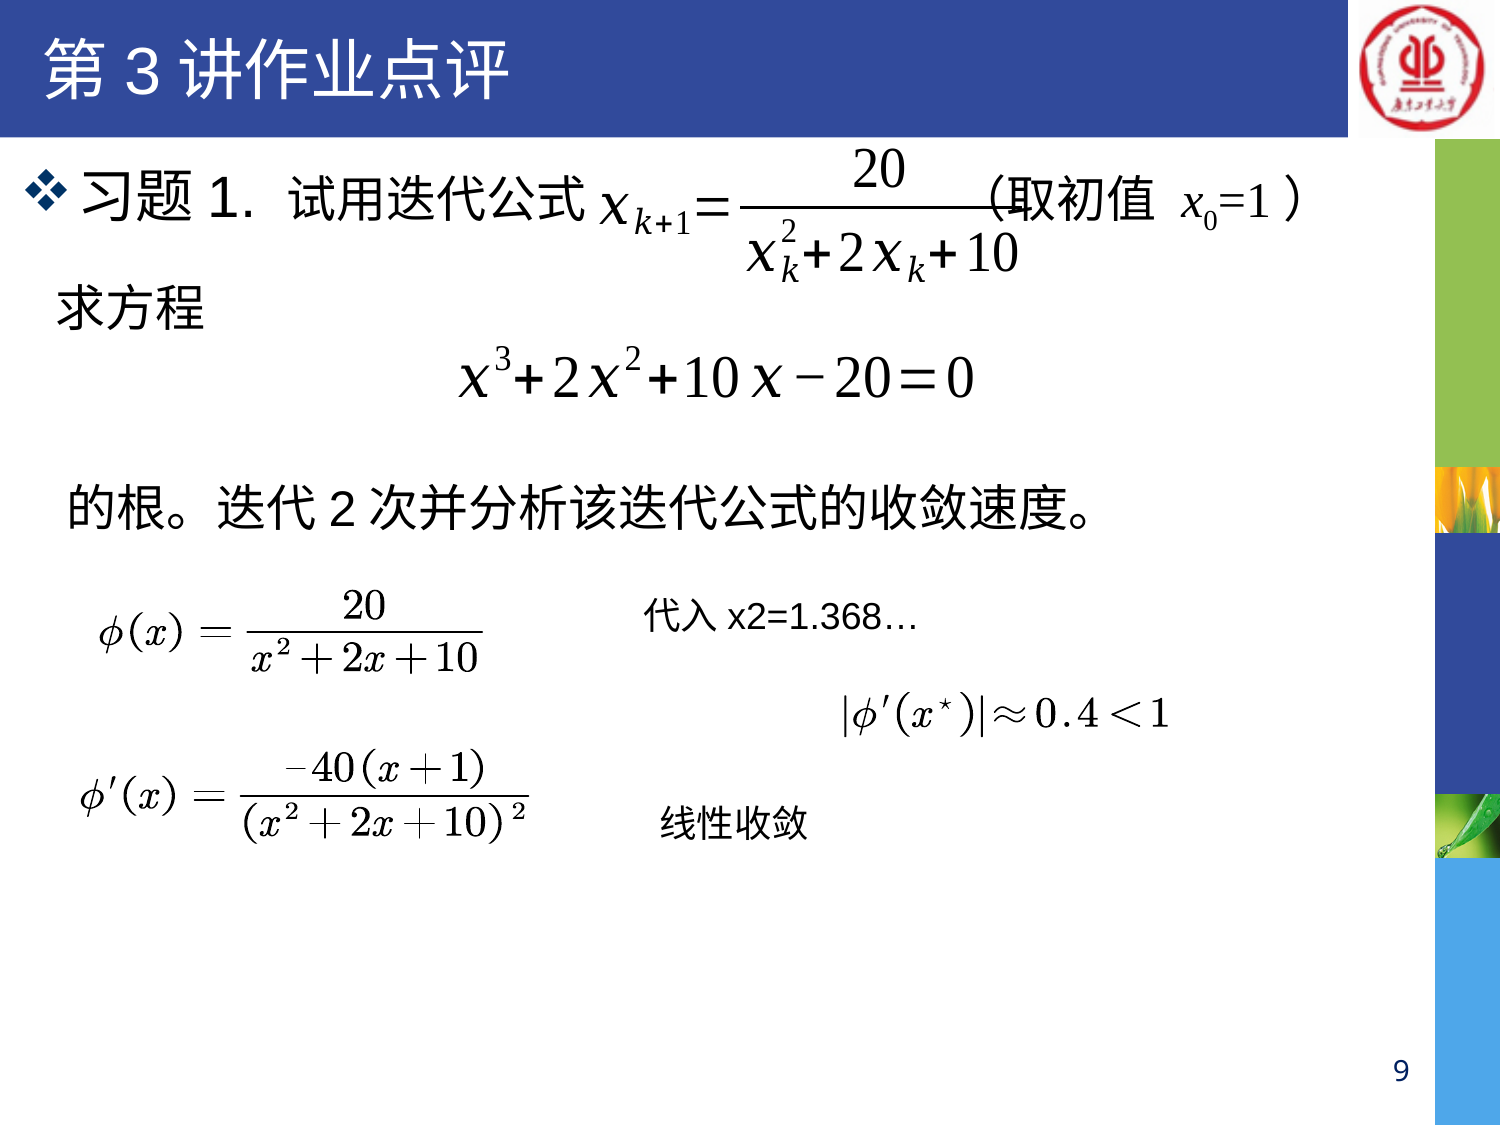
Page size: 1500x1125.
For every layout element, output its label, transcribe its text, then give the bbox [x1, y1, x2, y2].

text_box 代入x2=1.368… [628, 584, 1009, 645]
list 习题1. 试用迭代公式 （取初值 x0=1） 求方程 的根。迭代2次并分析该迭代公式的收敛速度。 [5, 113, 1500, 539]
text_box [76, 738, 539, 859]
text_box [839, 681, 1177, 752]
title 第3讲作业点评 [26, 28, 1190, 109]
text_box 线性收敛 [644, 792, 868, 853]
picture [1358, 0, 1495, 113]
slide_number 9 [1074, 1024, 1425, 1100]
picture [1435, 794, 1500, 858]
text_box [95, 576, 493, 693]
